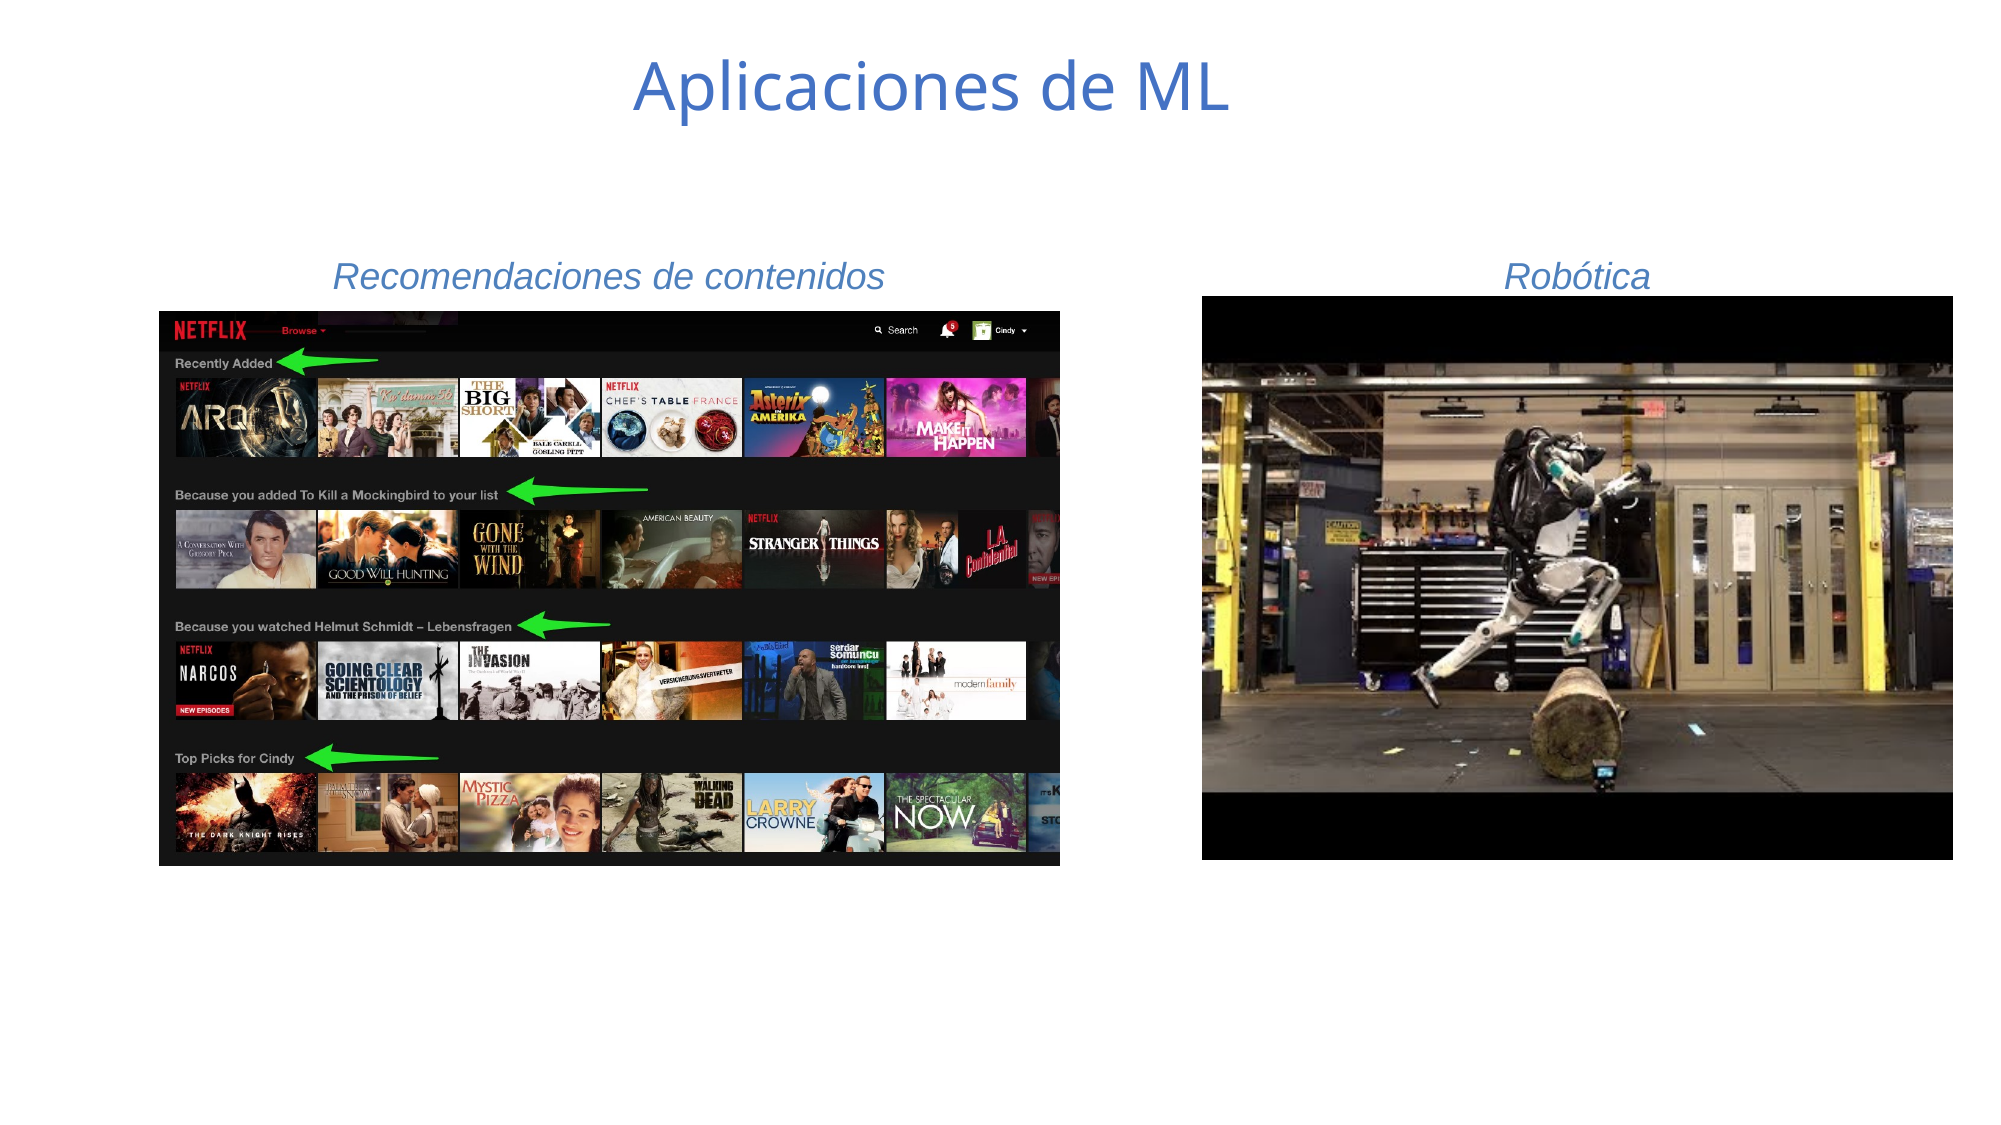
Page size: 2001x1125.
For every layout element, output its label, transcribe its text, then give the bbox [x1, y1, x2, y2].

text_box Aplicaciones de ML [176, 36, 1689, 132]
picture [159, 311, 1060, 866]
text_box Robótica [1489, 221, 1667, 296]
text_box Recomendaciones de contenidos [317, 221, 901, 305]
picture [1202, 296, 1953, 860]
